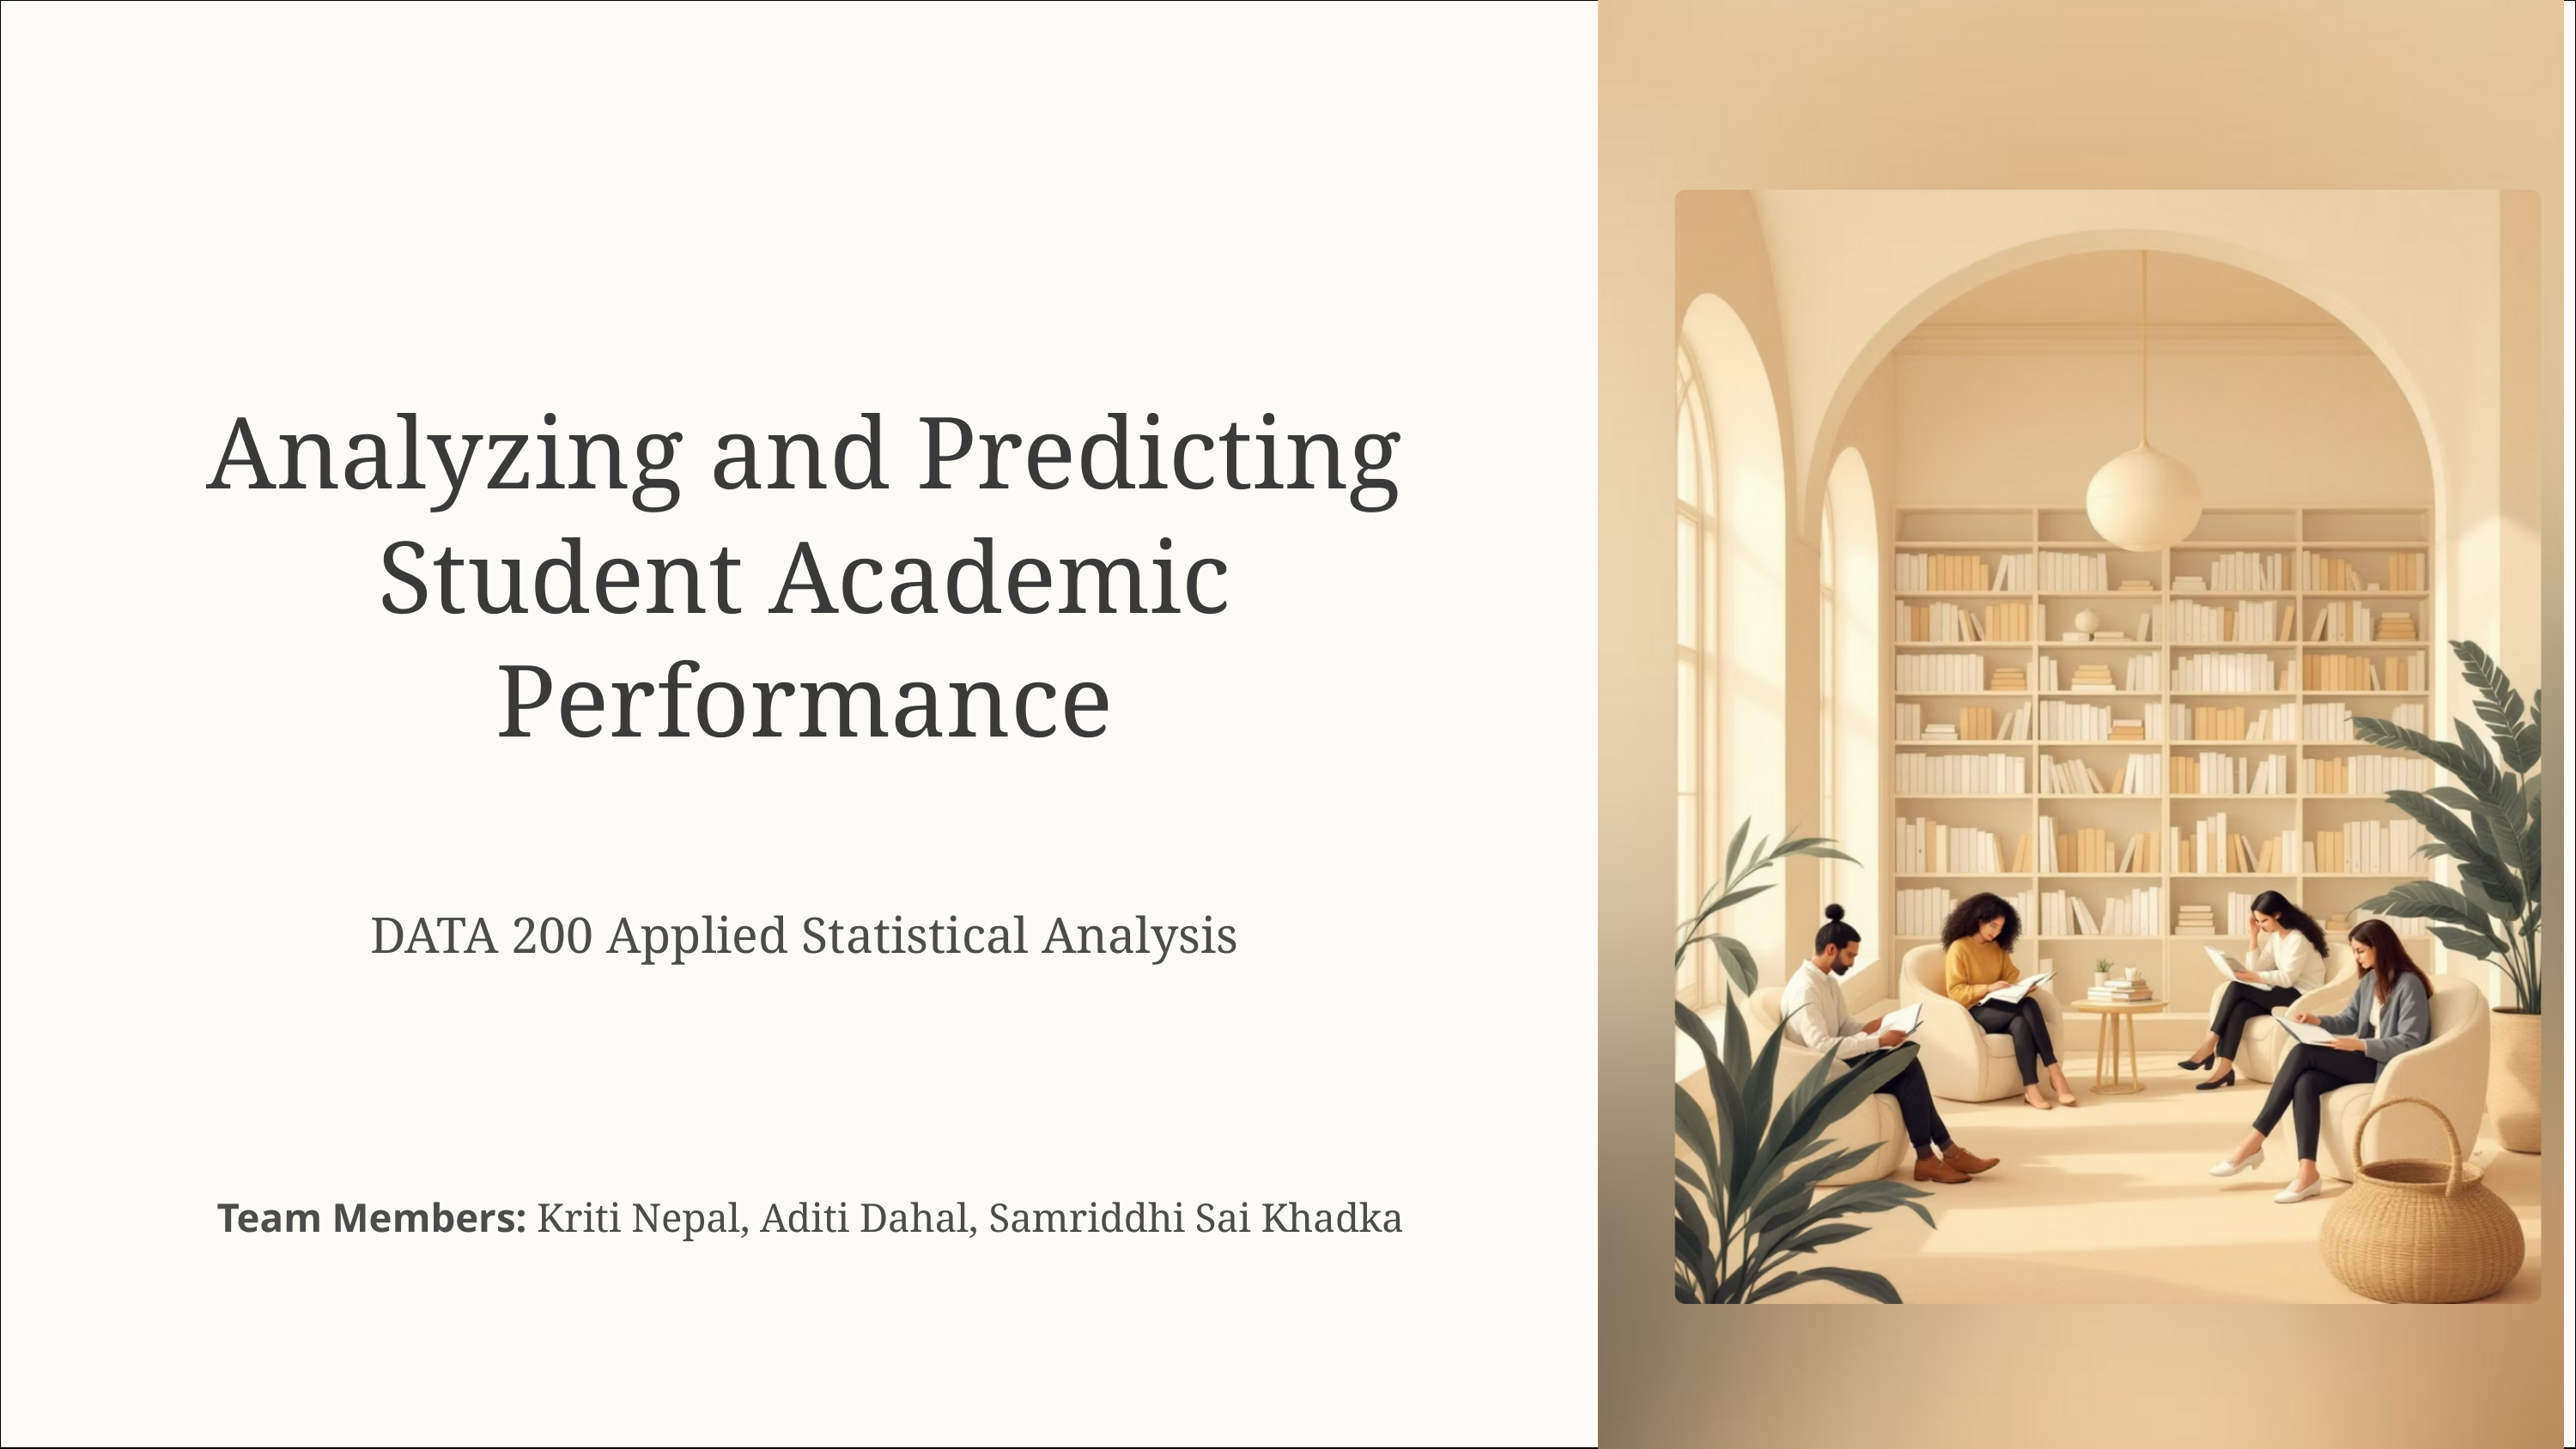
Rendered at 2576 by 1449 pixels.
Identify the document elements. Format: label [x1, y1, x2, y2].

text_box [0, 0, 2576, 1449]
